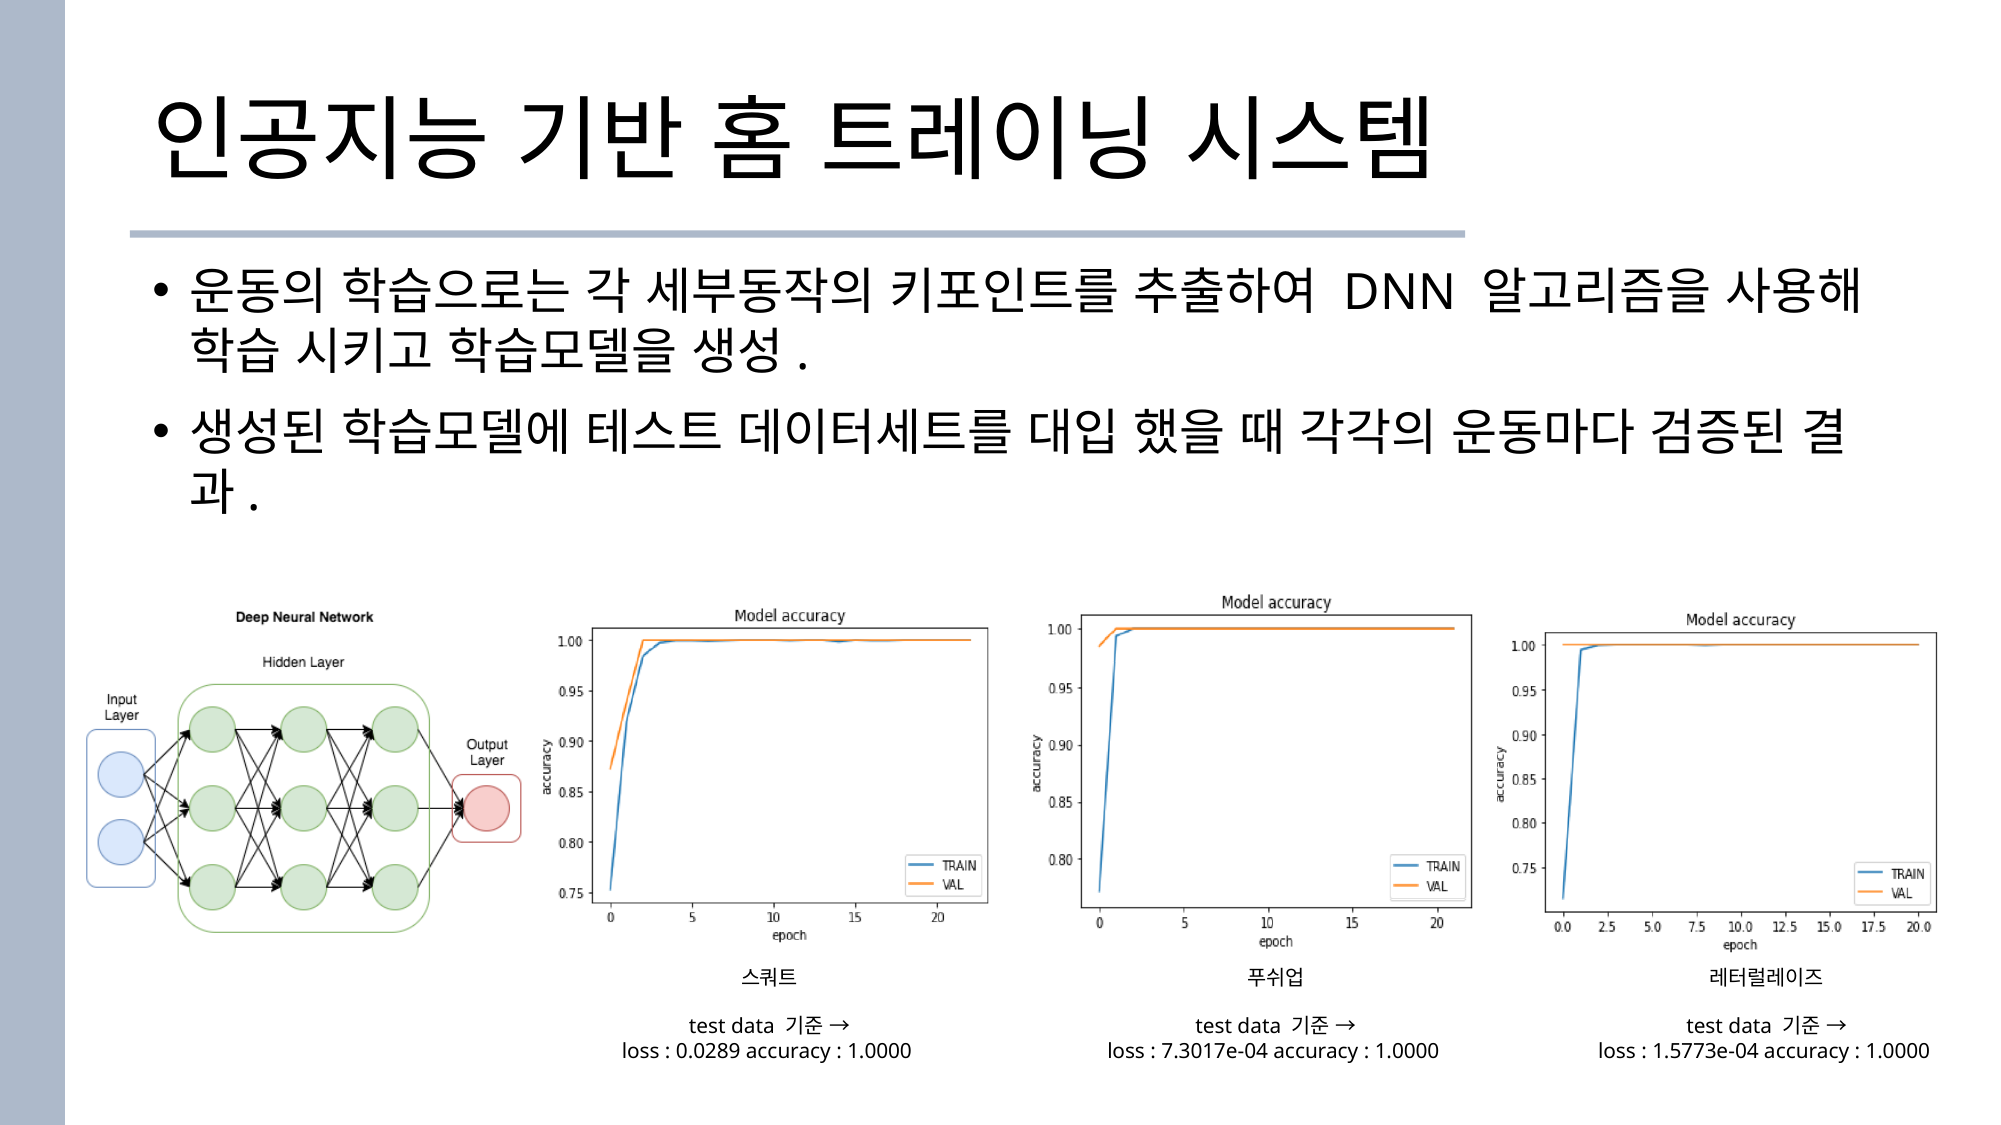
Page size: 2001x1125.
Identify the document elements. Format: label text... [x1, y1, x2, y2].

text_box test data 기준 → loss : 7.3017e-04 accuracy : 1.0000 [1031, 1005, 1520, 1070]
text_box test data 기준 → loss : 1.5773e-04 accuracy : 1.0000 [1522, 1005, 2000, 1070]
picture [68, 594, 998, 951]
list 운동의 학습으로는 각 세부동작의 키포인트를 추출하여 DNN 알고리즘을 사용해 학습 시키고 학습모델을 생성. 생성된 학습모델에 테스트 데이터세트를 대입 했을 때 각각의 운동마다 검증된 결과. [137, 252, 1911, 1111]
title 인공지능 기반 홈 트레이닝 시스템 [137, 59, 1863, 227]
text_box 레터럴레이즈 [1647, 957, 1887, 997]
text_box test data 기준 → loss : 0.0289 accuracy : 1.0000 [525, 1005, 1014, 1070]
picture [1011, 594, 1957, 957]
text_box 스쿼트 [650, 956, 889, 997]
text_box 푸쉬업 [1156, 956, 1396, 997]
